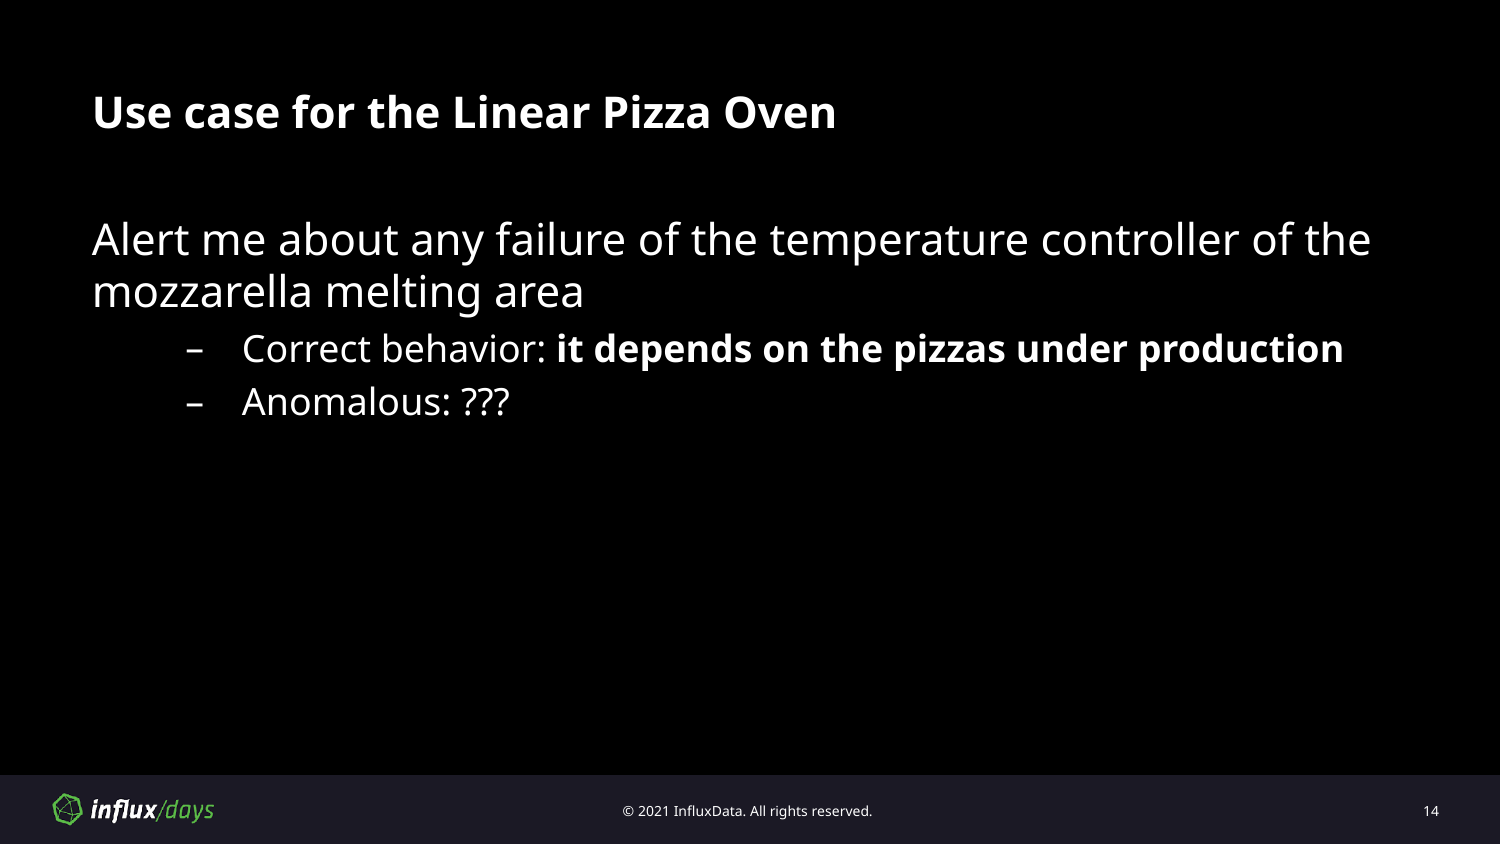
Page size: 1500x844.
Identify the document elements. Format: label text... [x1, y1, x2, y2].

picture [0, 775, 1500, 844]
list Alert me about any failure of the temperature controller of the mozzarella melting area Correct behavior: it depends on the pizzas under production Anomalous: ??? [76, 204, 1424, 761]
title Use case for the Linear Pizza Oven [76, 33, 1424, 196]
